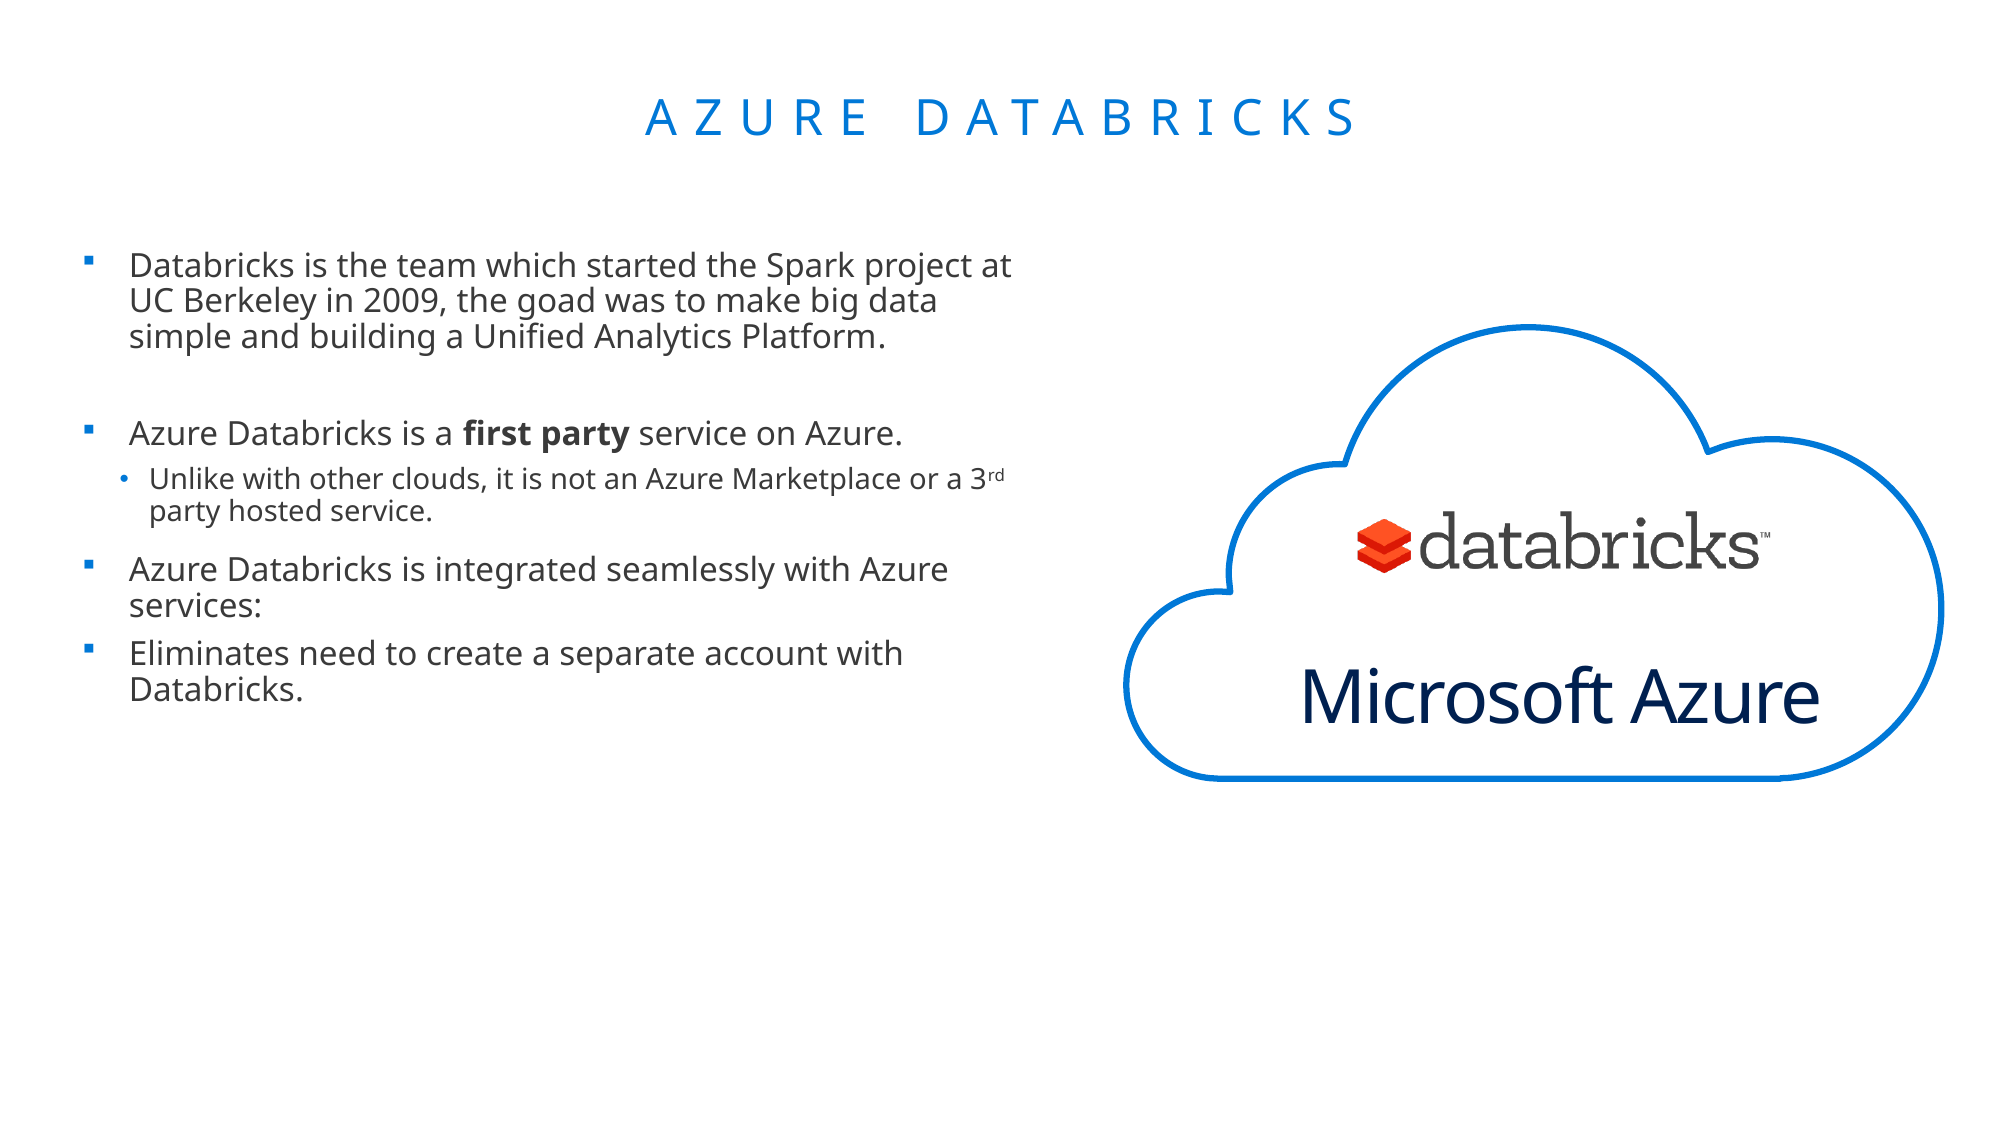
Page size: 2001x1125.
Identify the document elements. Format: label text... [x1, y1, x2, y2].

picture [1349, 504, 1773, 578]
text_box [1125, 326, 1943, 752]
text_box Databricks is the team which started the Spark project at UC Berkeley in 2009, the goad was to make big data simple and building a Unified Analytics Platform. Azure Databricks is a first party service on Azure. Unlike with other clouds, it is not an Azure Marketplace or a 3rd party hosted service. Azure Databricks is integrated seamlessly with Azure services: Eliminates need to create a separate account with Databricks. [58, 233, 1053, 724]
title Azure Databricks [43, 45, 1956, 194]
text_box Microsoft Azure [1153, 643, 1969, 779]
